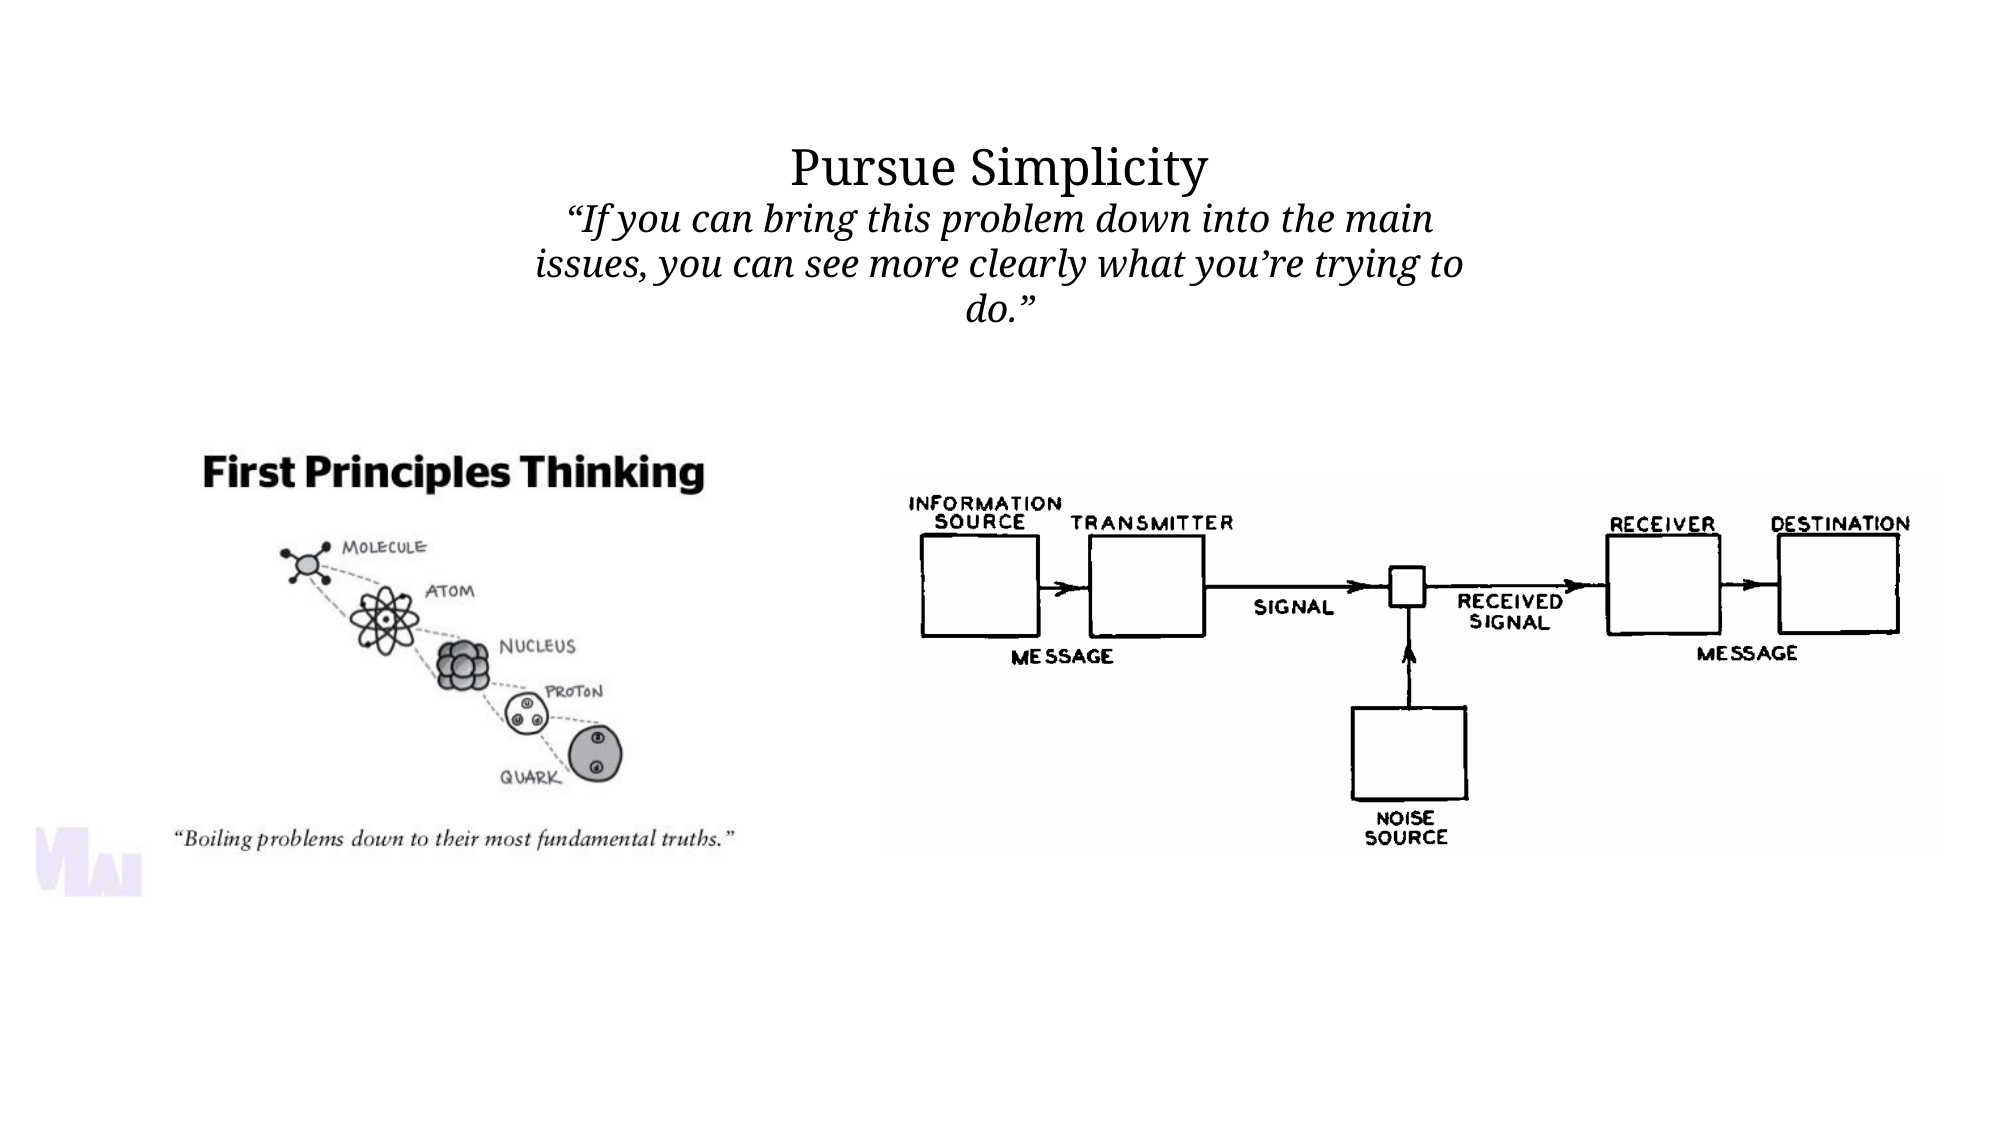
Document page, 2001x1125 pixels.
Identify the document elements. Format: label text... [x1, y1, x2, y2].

picture [880, 474, 1938, 850]
picture [36, 426, 871, 898]
text_box Pursue Simplicity “If you can bring this problem down into the main issues, you can see more clearly what you’re trying to do.” [498, 127, 1502, 338]
